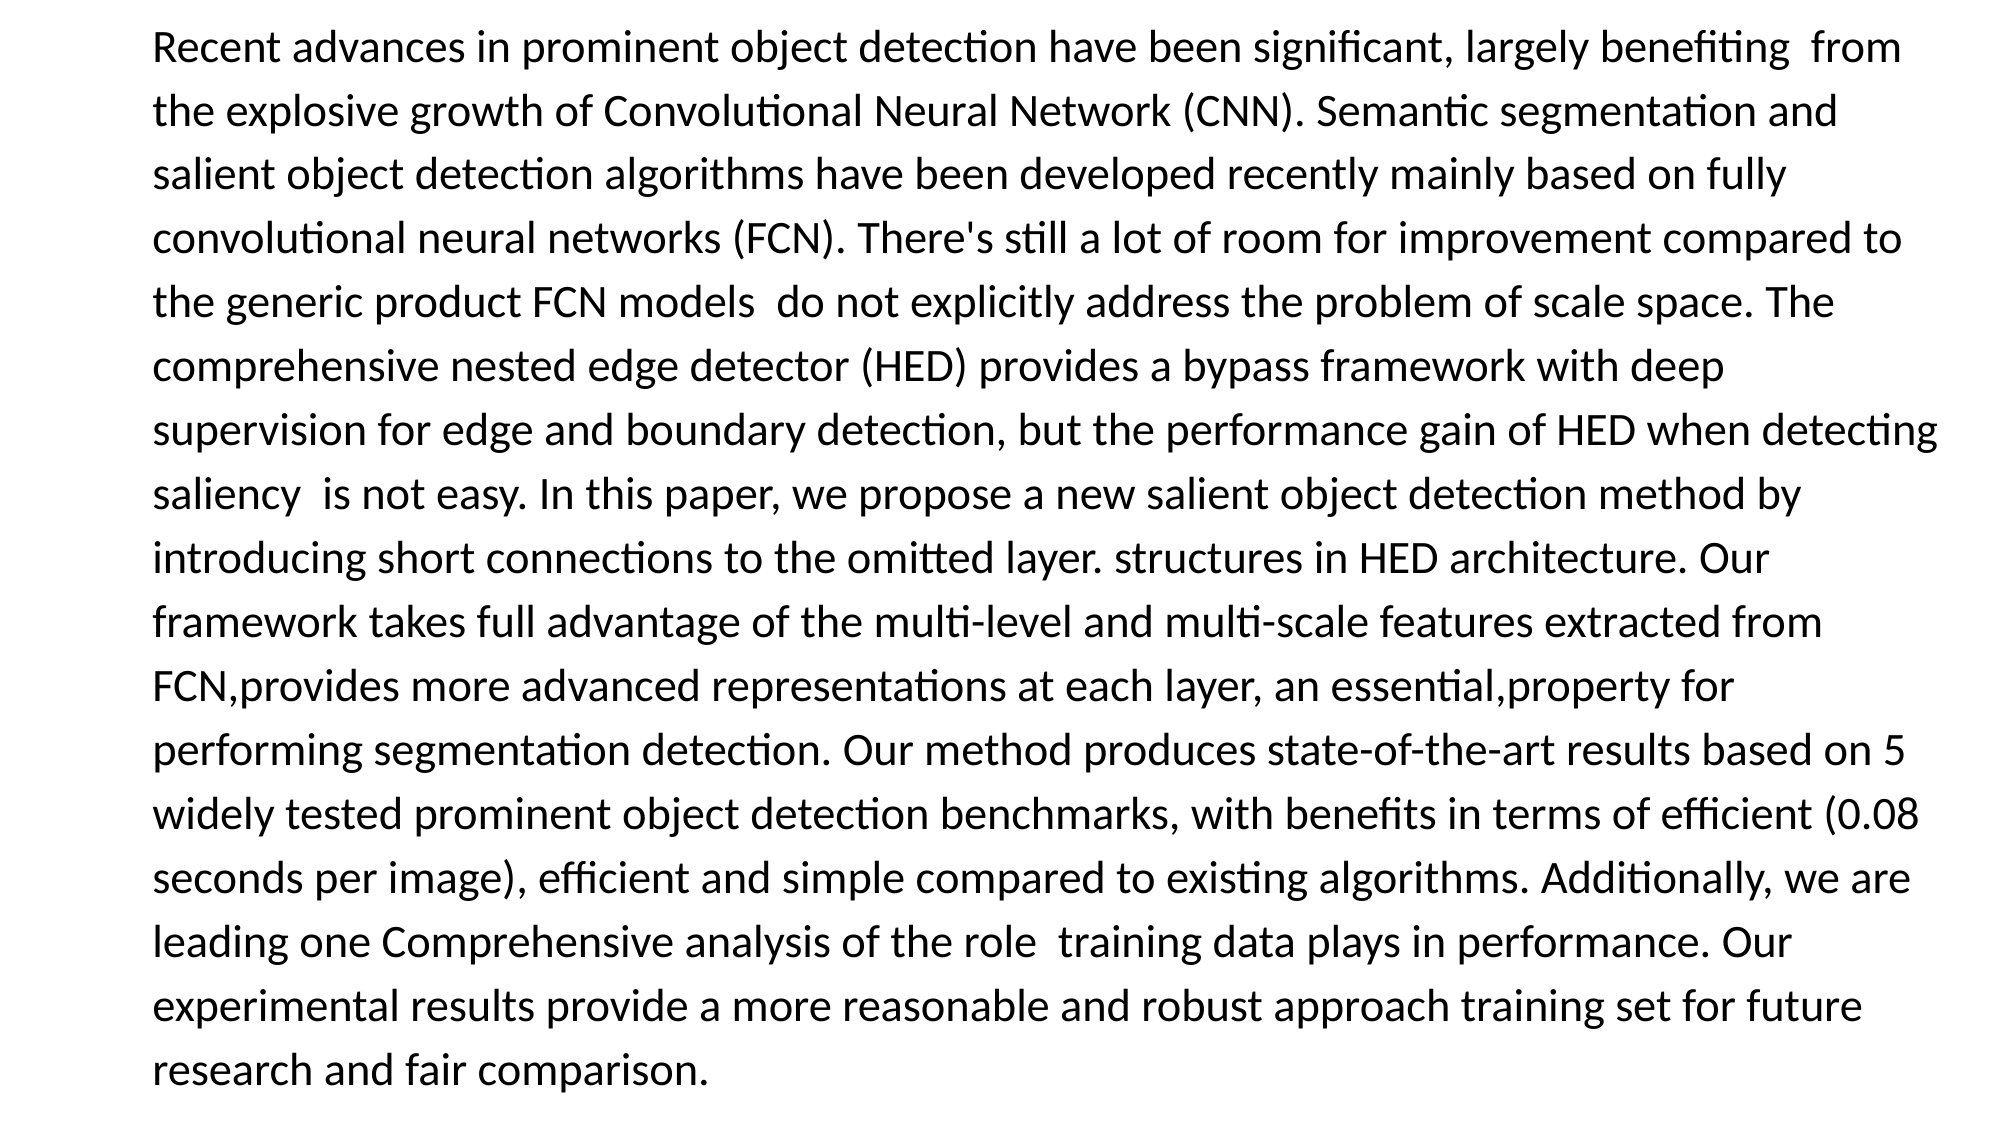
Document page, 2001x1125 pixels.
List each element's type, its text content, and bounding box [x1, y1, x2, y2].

list Recent advances in prominent object detection have been significant, largely benefiting from the explosive growth of Convolutional Neural Network (CNN). Semantic segmentation and salient object detection algorithms have been developed recently mainly based on fully convolutional neural networks (FCN). There's still a lot of room for improvement compared to the generic product FCN models do not explicitly address the problem of scale space. The comprehensive nested edge detector (HED) provides a bypass framework with deep supervision for edge and boundary detection, but the performance gain of HED when detecting saliency is not easy. In this paper, we propose a new salient object detection method by introducing short connections to the omitted layer. structures in HED architecture. Our framework takes full advantage of the multi-level and multi-scale features extracted from​​ FCN,provides more advanced representations at each layer, an essential,property for performing segmentation detection. Our method produces state-of-the-art results based on 5 widely tested prominent object detection benchmarks, with benefits in terms of efficient (0.08 seconds per image), efficient and simple compared to existing algorithms. Additionally, we are leading one Comprehensive analysis of the role training data plays in performance. Our experimental results provide a more reasonable and robust approach training set for future research and fair comparison. [137, 0, 1964, 1125]
